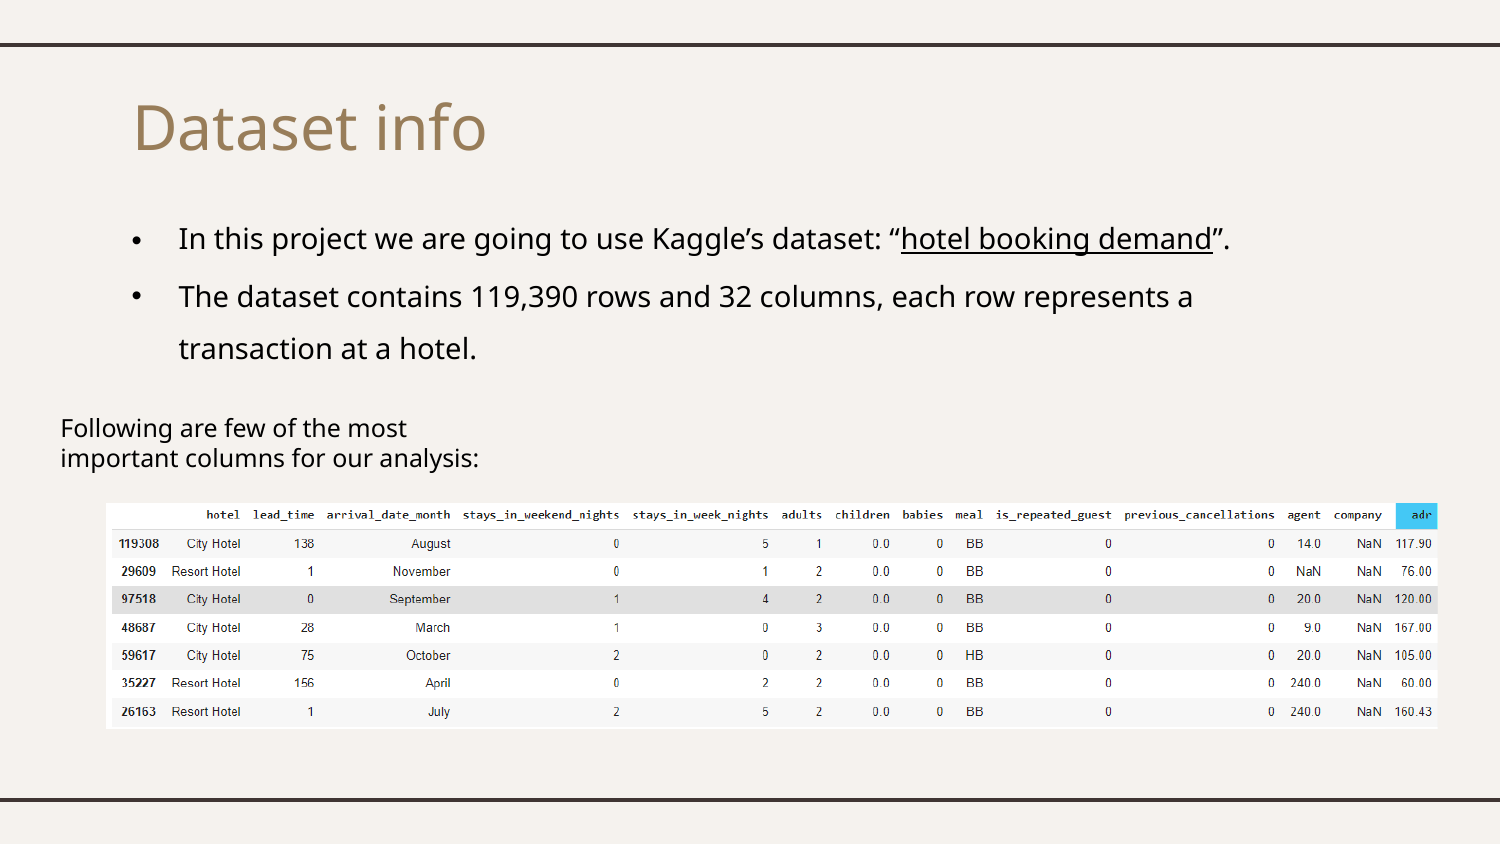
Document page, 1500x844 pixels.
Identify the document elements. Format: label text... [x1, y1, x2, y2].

text_box In this project we are going to use Kaggle’s dataset: “hotel booking demand”. The dataset contains 119,390 rows and 32 columns, each row represents a transaction at a hotel. [116, 193, 1337, 373]
text_box Following are few of the most important columns for our analysis: [45, 405, 516, 480]
title Dataset info [116, 72, 705, 167]
picture [106, 498, 1440, 729]
